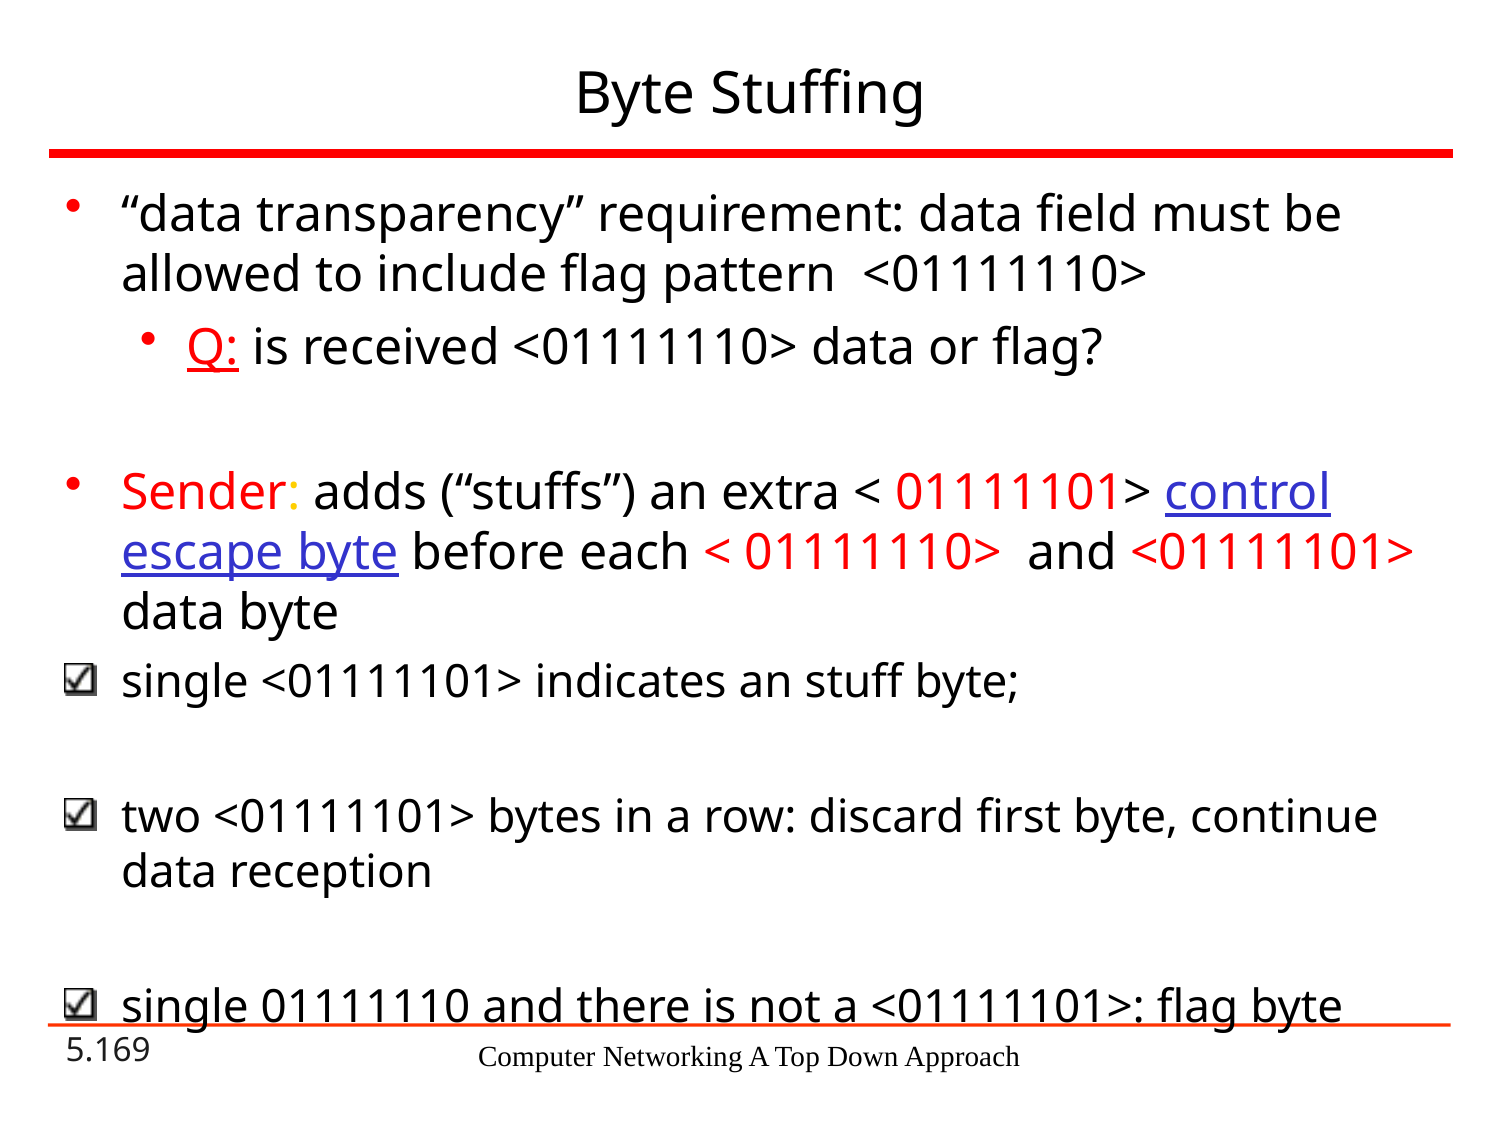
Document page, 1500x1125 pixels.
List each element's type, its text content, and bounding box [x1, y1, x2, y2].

picture [64, 663, 97, 696]
title Byte Stuffing [49, 35, 1451, 145]
list “data transparency” requirement: data field must be allowed to include flag pattern <01111110> Q: is received <01111110> data or flag? Sender: adds (“stuffs”) an extra < 01111101> control escape byte before each < 01111110> and <01111101> data byte single <01111101> indicates an stuff byte; two <01111101> bytes in a row: discard first byte, continue data reception single 01111110 and there is not a <01111101>: flag byte [49, 173, 1449, 1011]
picture [64, 988, 97, 1021]
picture [64, 798, 97, 831]
